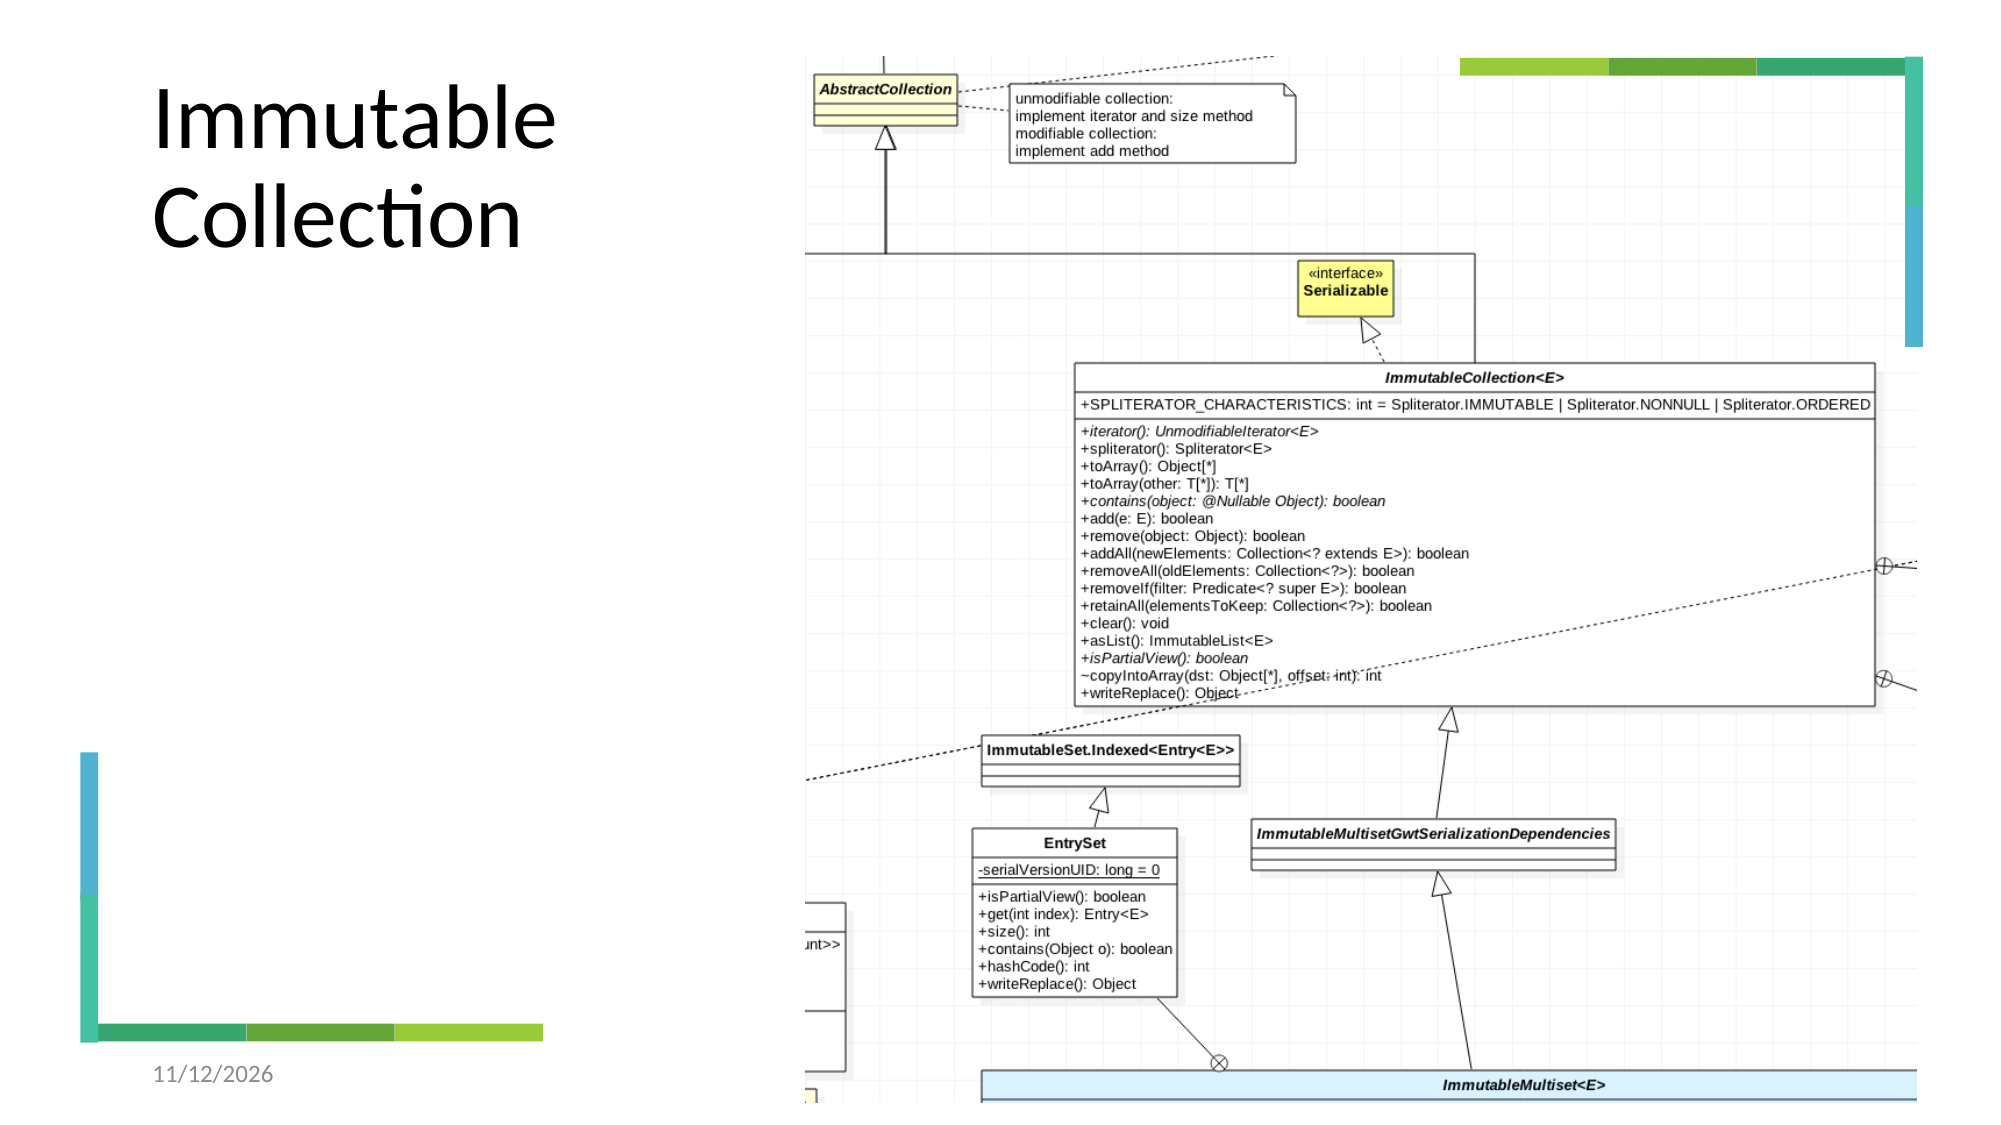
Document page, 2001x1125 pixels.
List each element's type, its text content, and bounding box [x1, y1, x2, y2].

picture [805, 56, 1917, 1103]
title Immutable Collection [137, 59, 805, 278]
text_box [1460, 56, 1923, 347]
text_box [80, 752, 544, 1043]
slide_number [137, 1042, 588, 1103]
